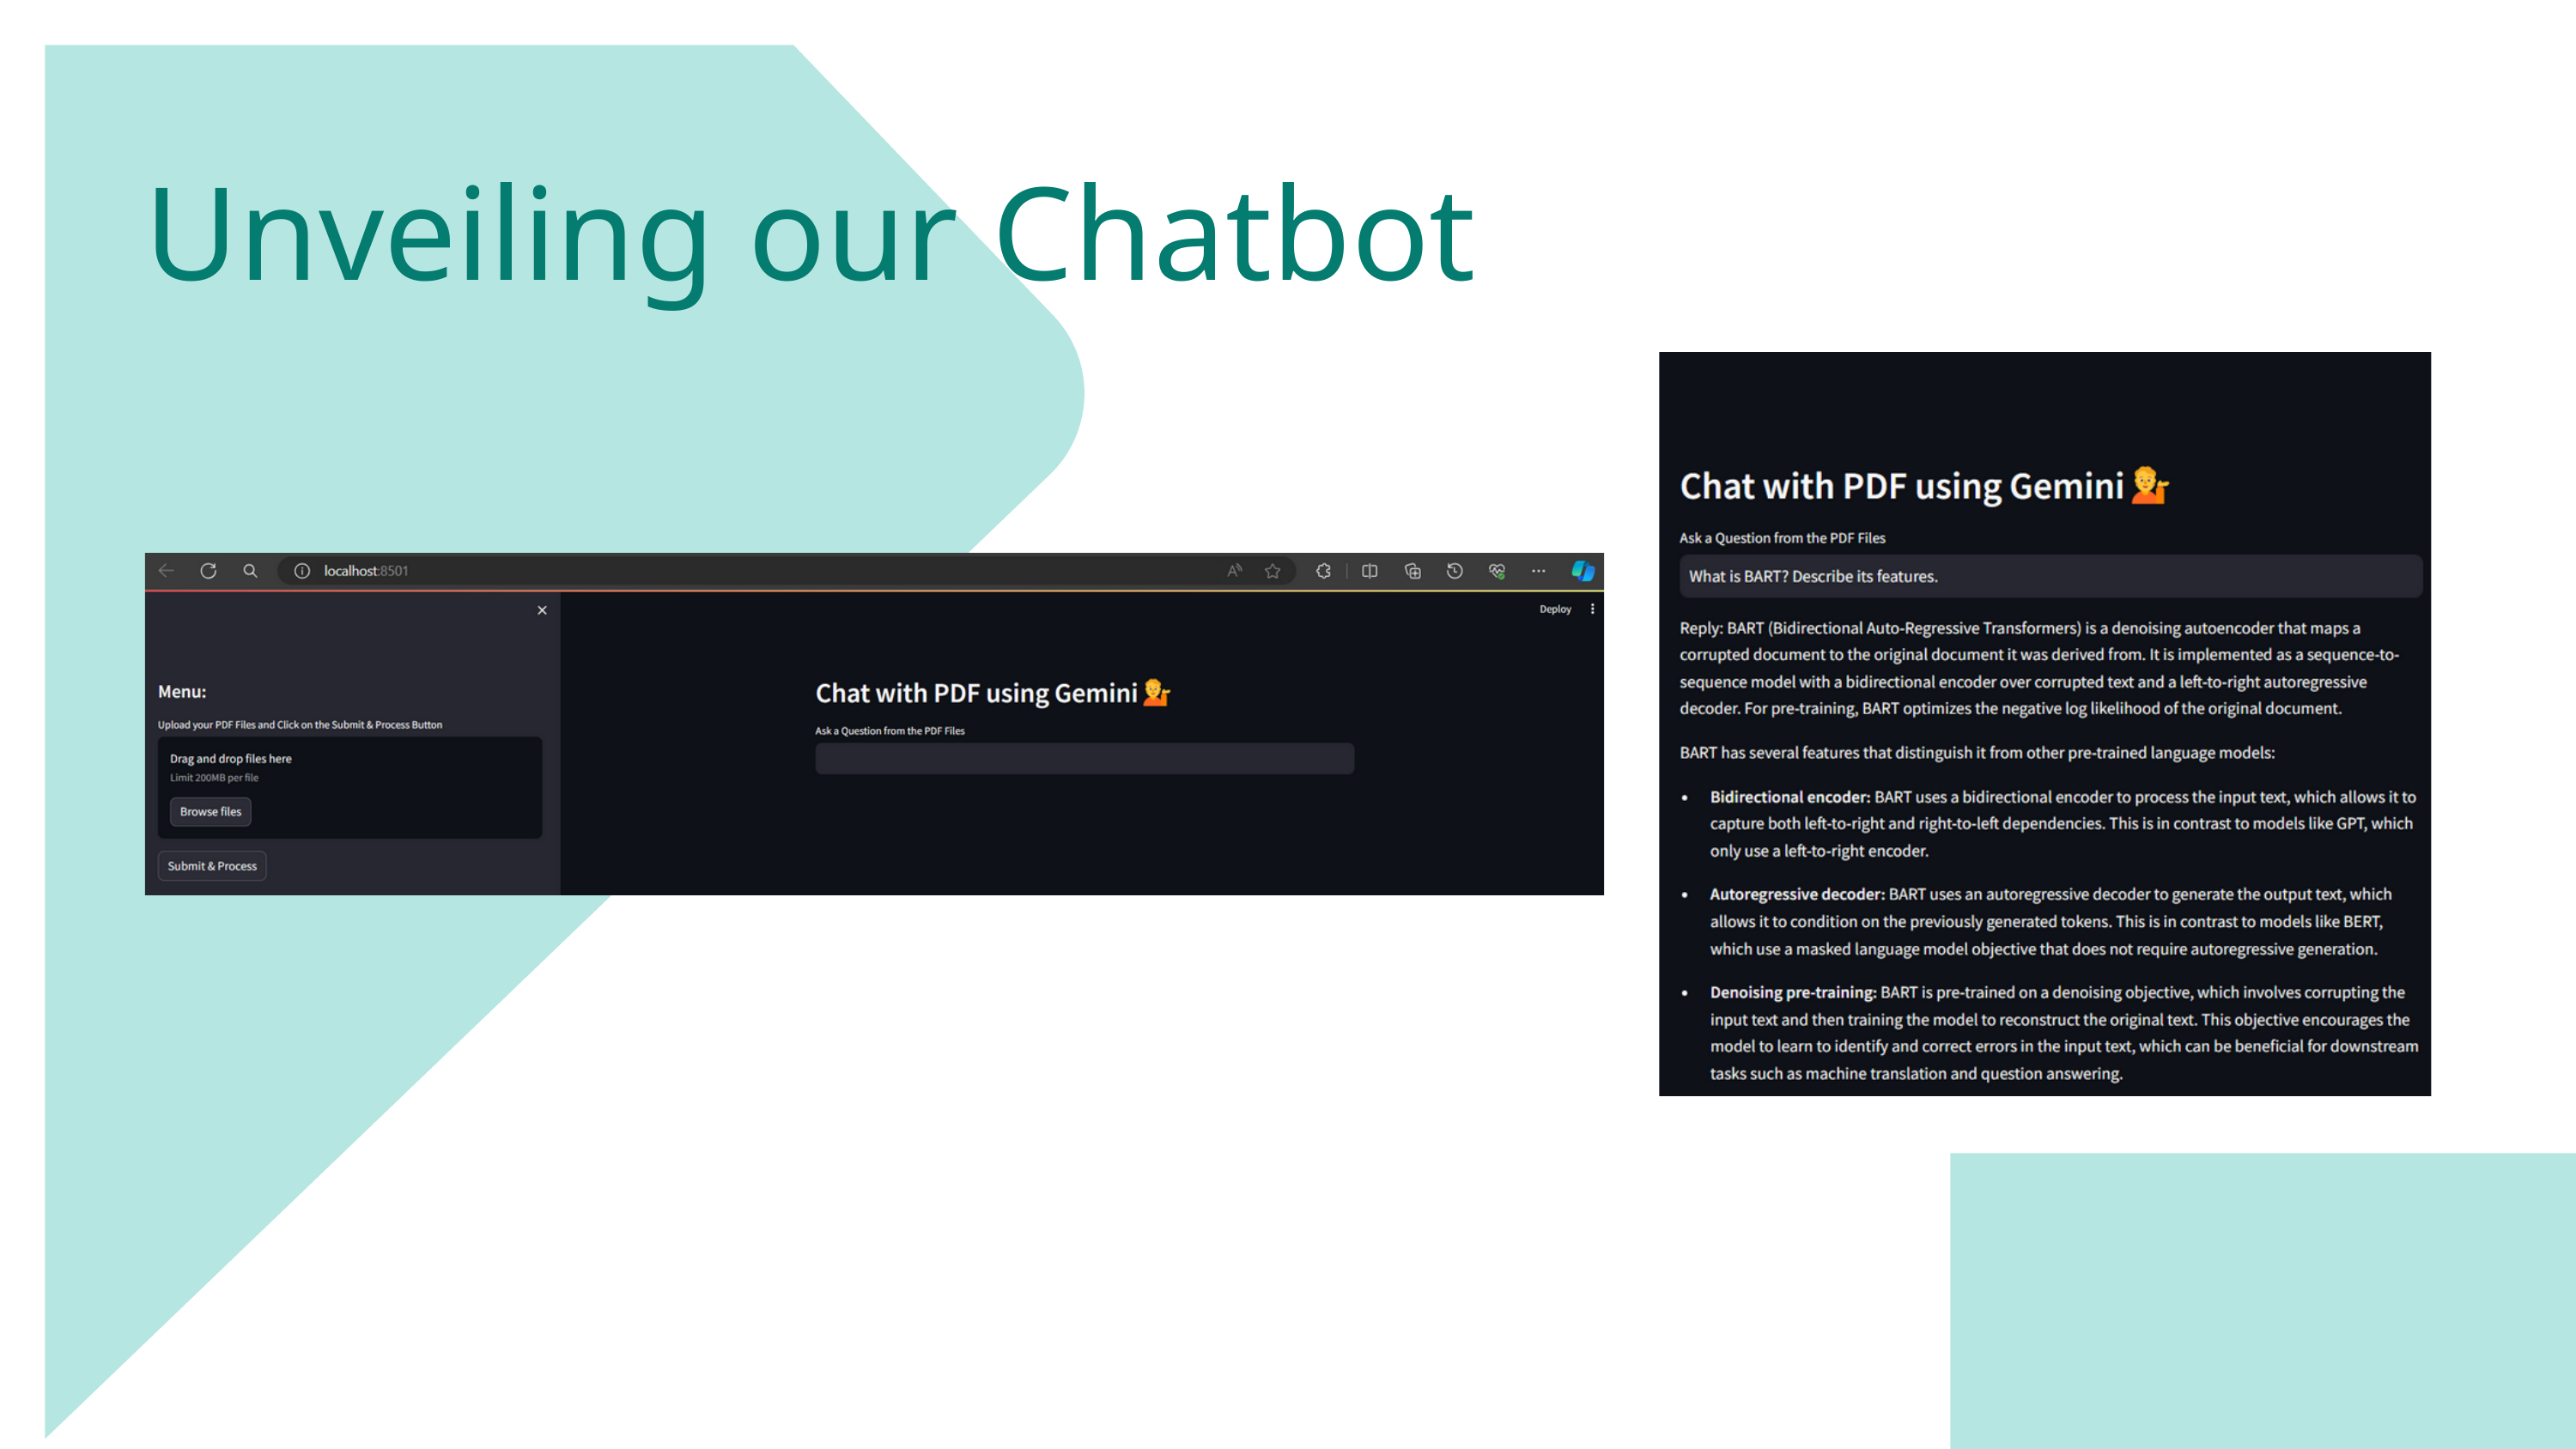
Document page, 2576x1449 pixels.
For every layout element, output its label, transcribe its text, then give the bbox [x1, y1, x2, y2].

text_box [1642, 910, 2576, 1449]
text_box Unveiling our Chatbot [748, 125, 1559, 306]
text_box [1659, 352, 2432, 908]
text_box [748, 553, 1605, 895]
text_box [0, 0, 744, 1308]
